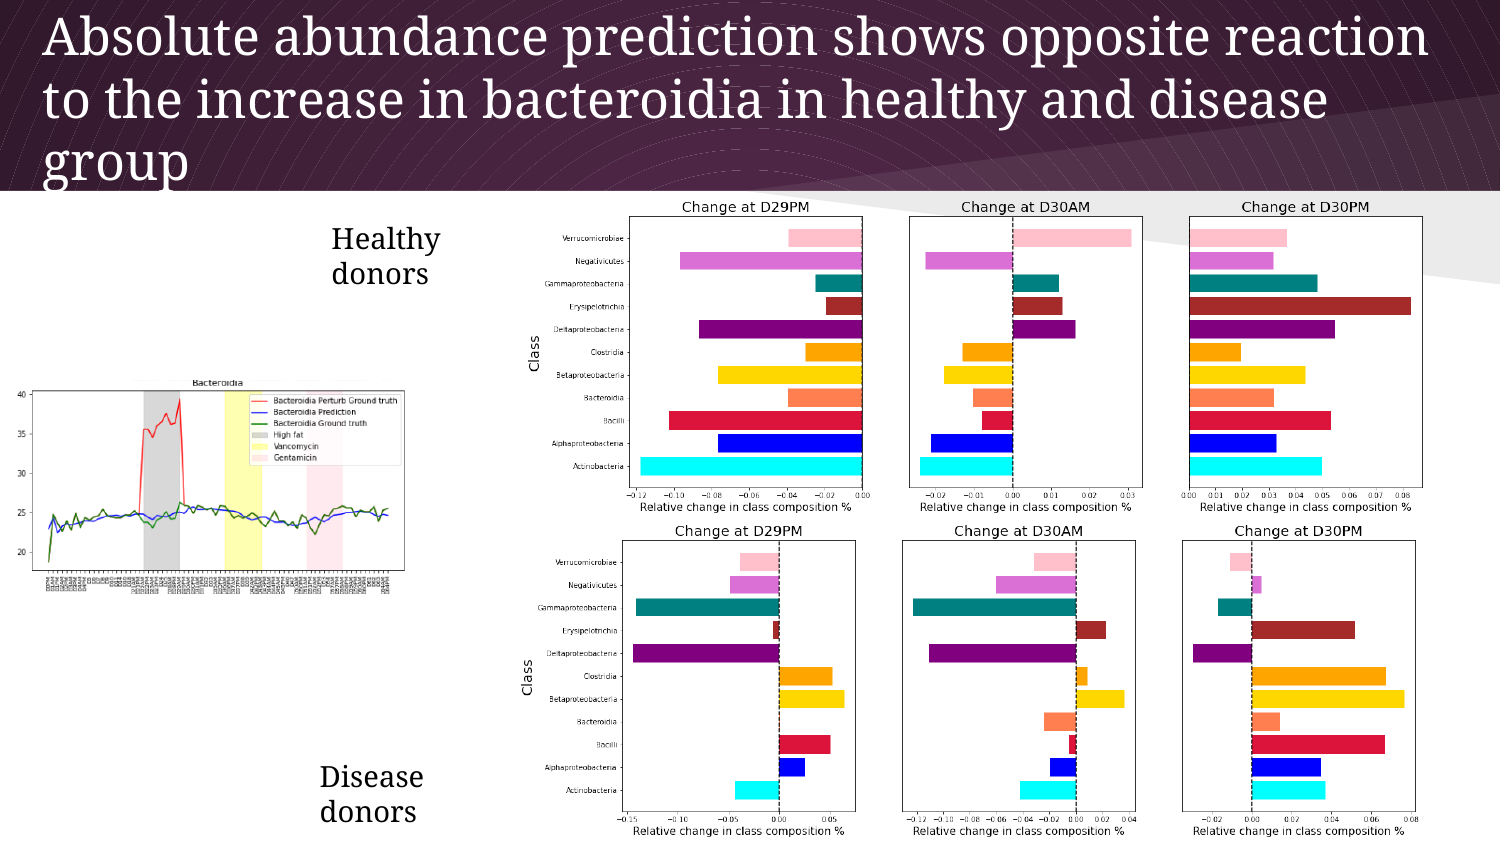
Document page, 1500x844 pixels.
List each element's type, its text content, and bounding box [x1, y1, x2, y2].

text_box Healthy donors [316, 205, 496, 306]
text_box Disease donors [304, 743, 489, 844]
picture [14, 379, 430, 594]
picture [494, 173, 1500, 844]
title Absolute abundance prediction shows opposite reaction to the increase in bacteroidia in healthy and disease group [27, 27, 1487, 168]
